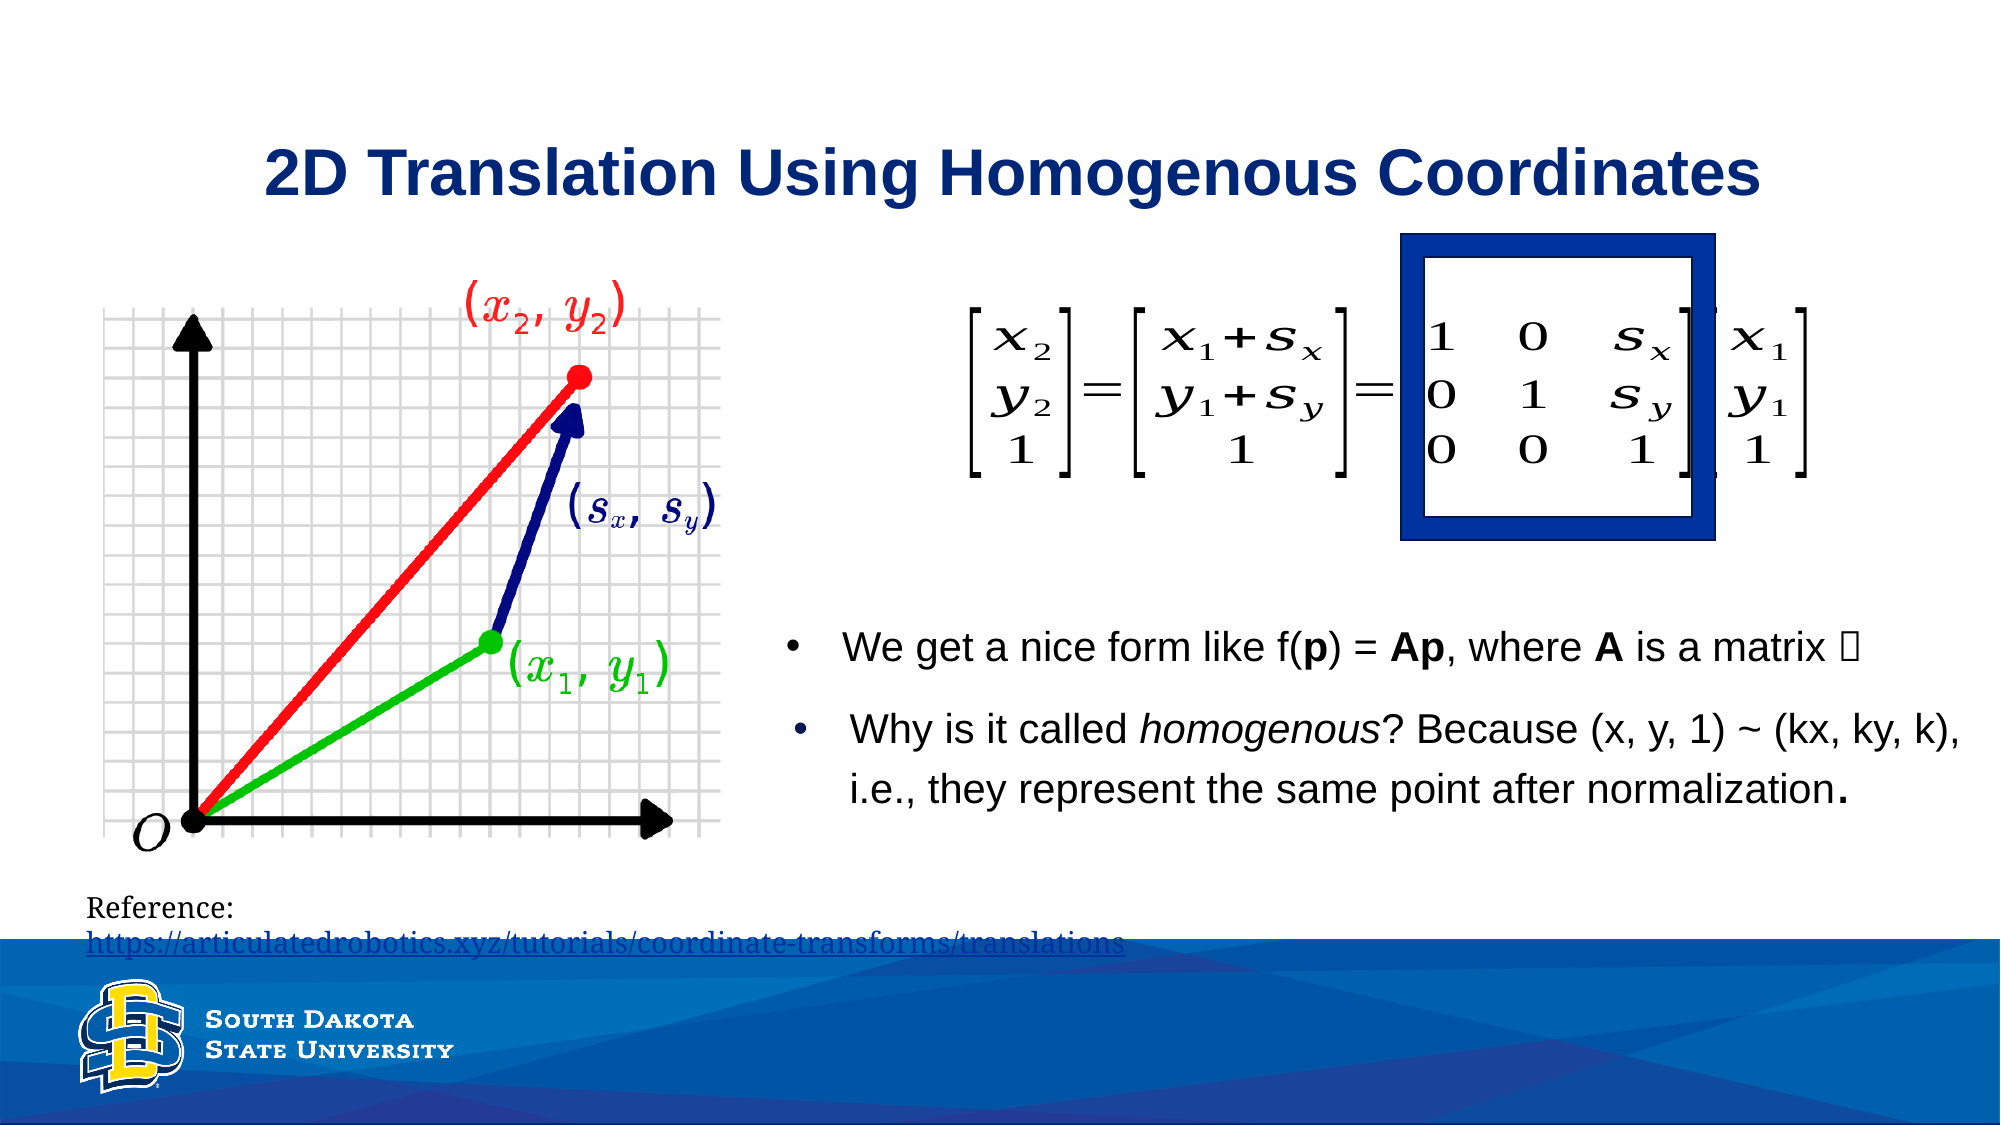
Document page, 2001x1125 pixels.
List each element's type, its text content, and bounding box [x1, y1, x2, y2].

text_box We get a nice form like f(p) = Ap, where A is a matrix  Why is it called homogenous? Because (x, y, 1) ~ (kx, ky, k), i.e., they represent the same point after normalization. [771, 612, 1994, 874]
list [103, 249, 750, 876]
text_box Reference: https://articulatedrobotics.xyz/tutorials/coordinate-transforms/translations [71, 881, 1193, 971]
title 2D Translation Using Homogenous Coordinates [249, 75, 1900, 217]
picture [0, 939, 2000, 1123]
text_box [1400, 233, 1716, 541]
